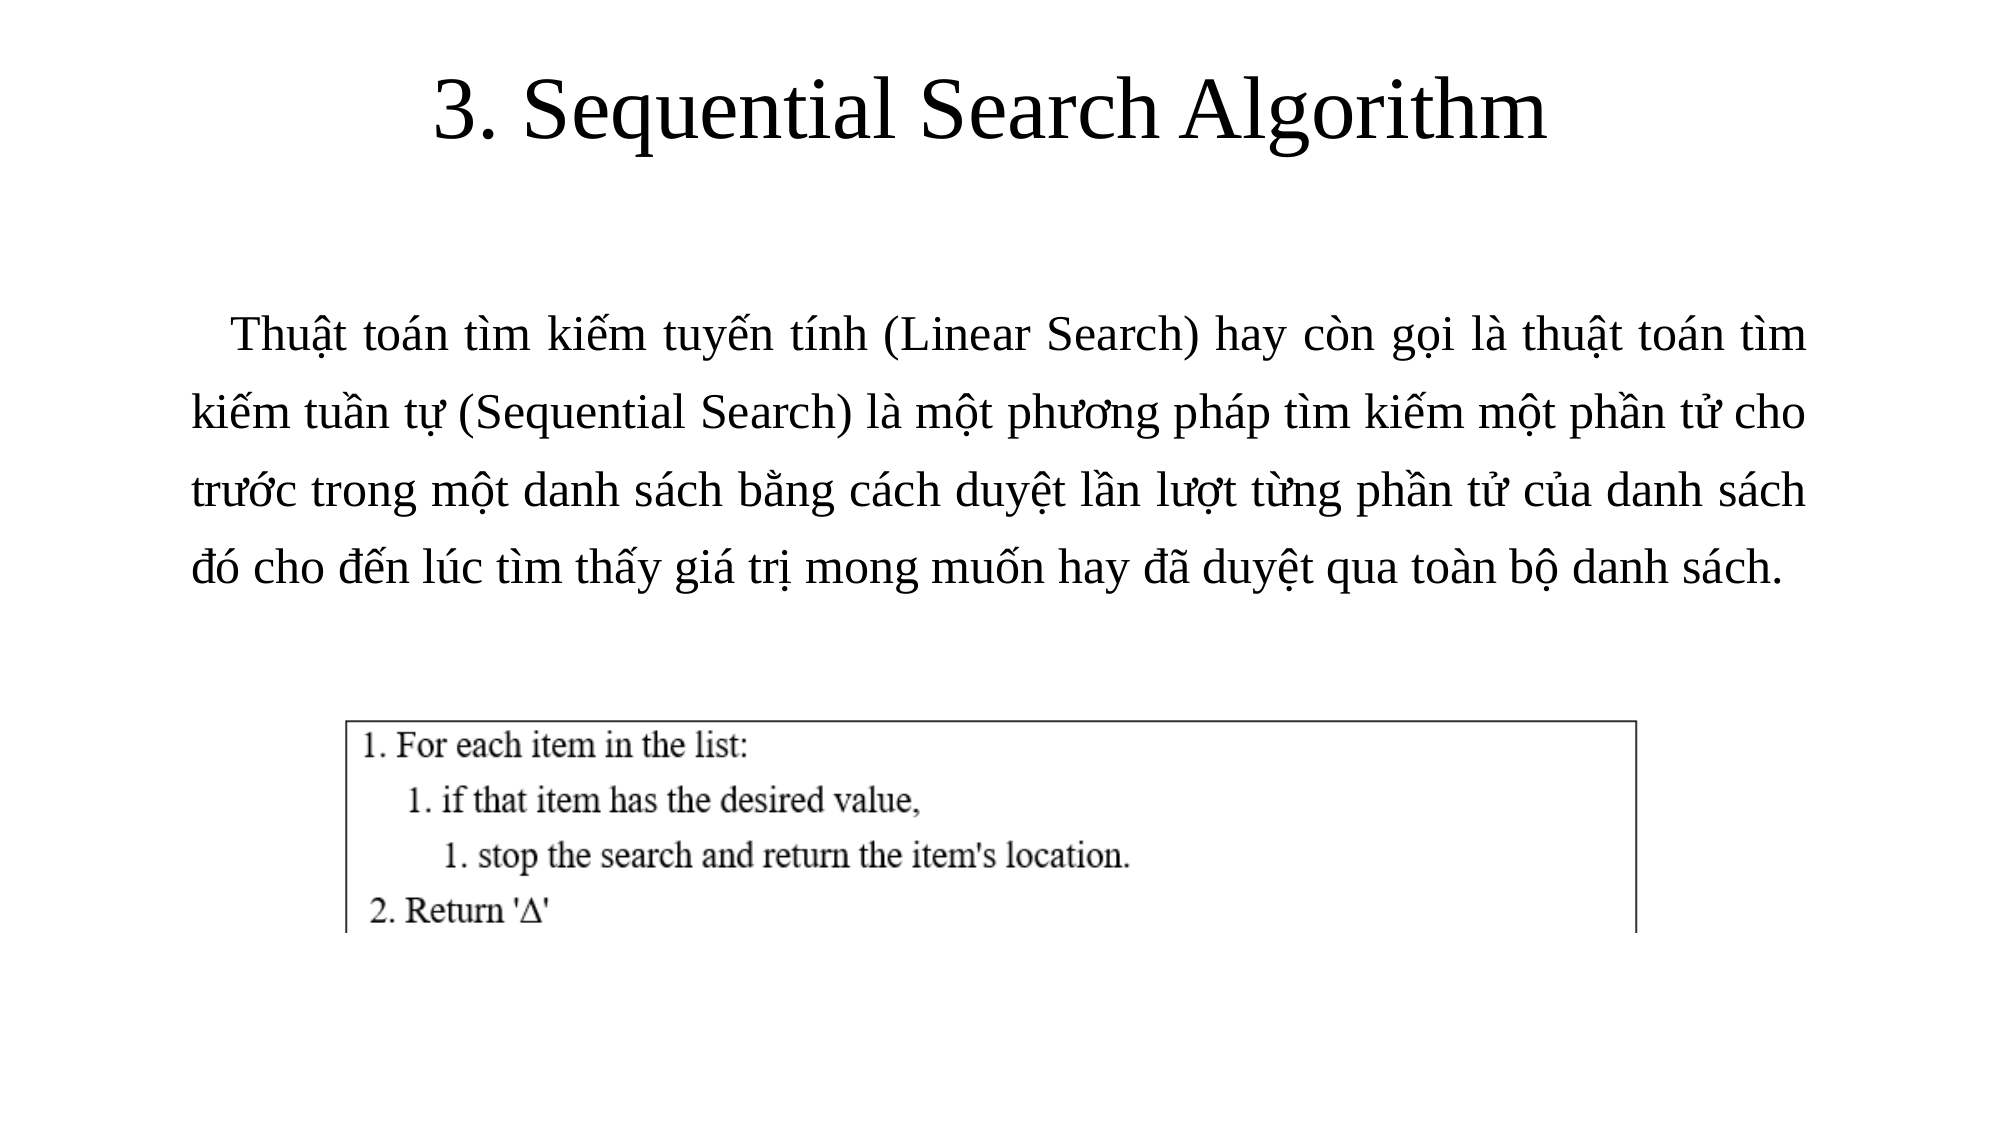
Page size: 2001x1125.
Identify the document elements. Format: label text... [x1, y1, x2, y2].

picture [344, 719, 1639, 933]
text_box Thuật toán tìm kiếm tuyến tính (Linear Search) hay còn gọi là thuật toán tìm kiếm tuần tự (Sequential Search) là một phương pháp tìm kiếm một phần tử cho trước trong một danh sách bằng cách duyệt lần lượt từng phần tử của danh sách đó cho đến lúc tìm thấy giá trị mong muốn hay đã duyệt qua toàn bộ danh sách. [171, 261, 1829, 614]
text_box 3. Sequential Search Algorithm [146, 50, 1837, 156]
